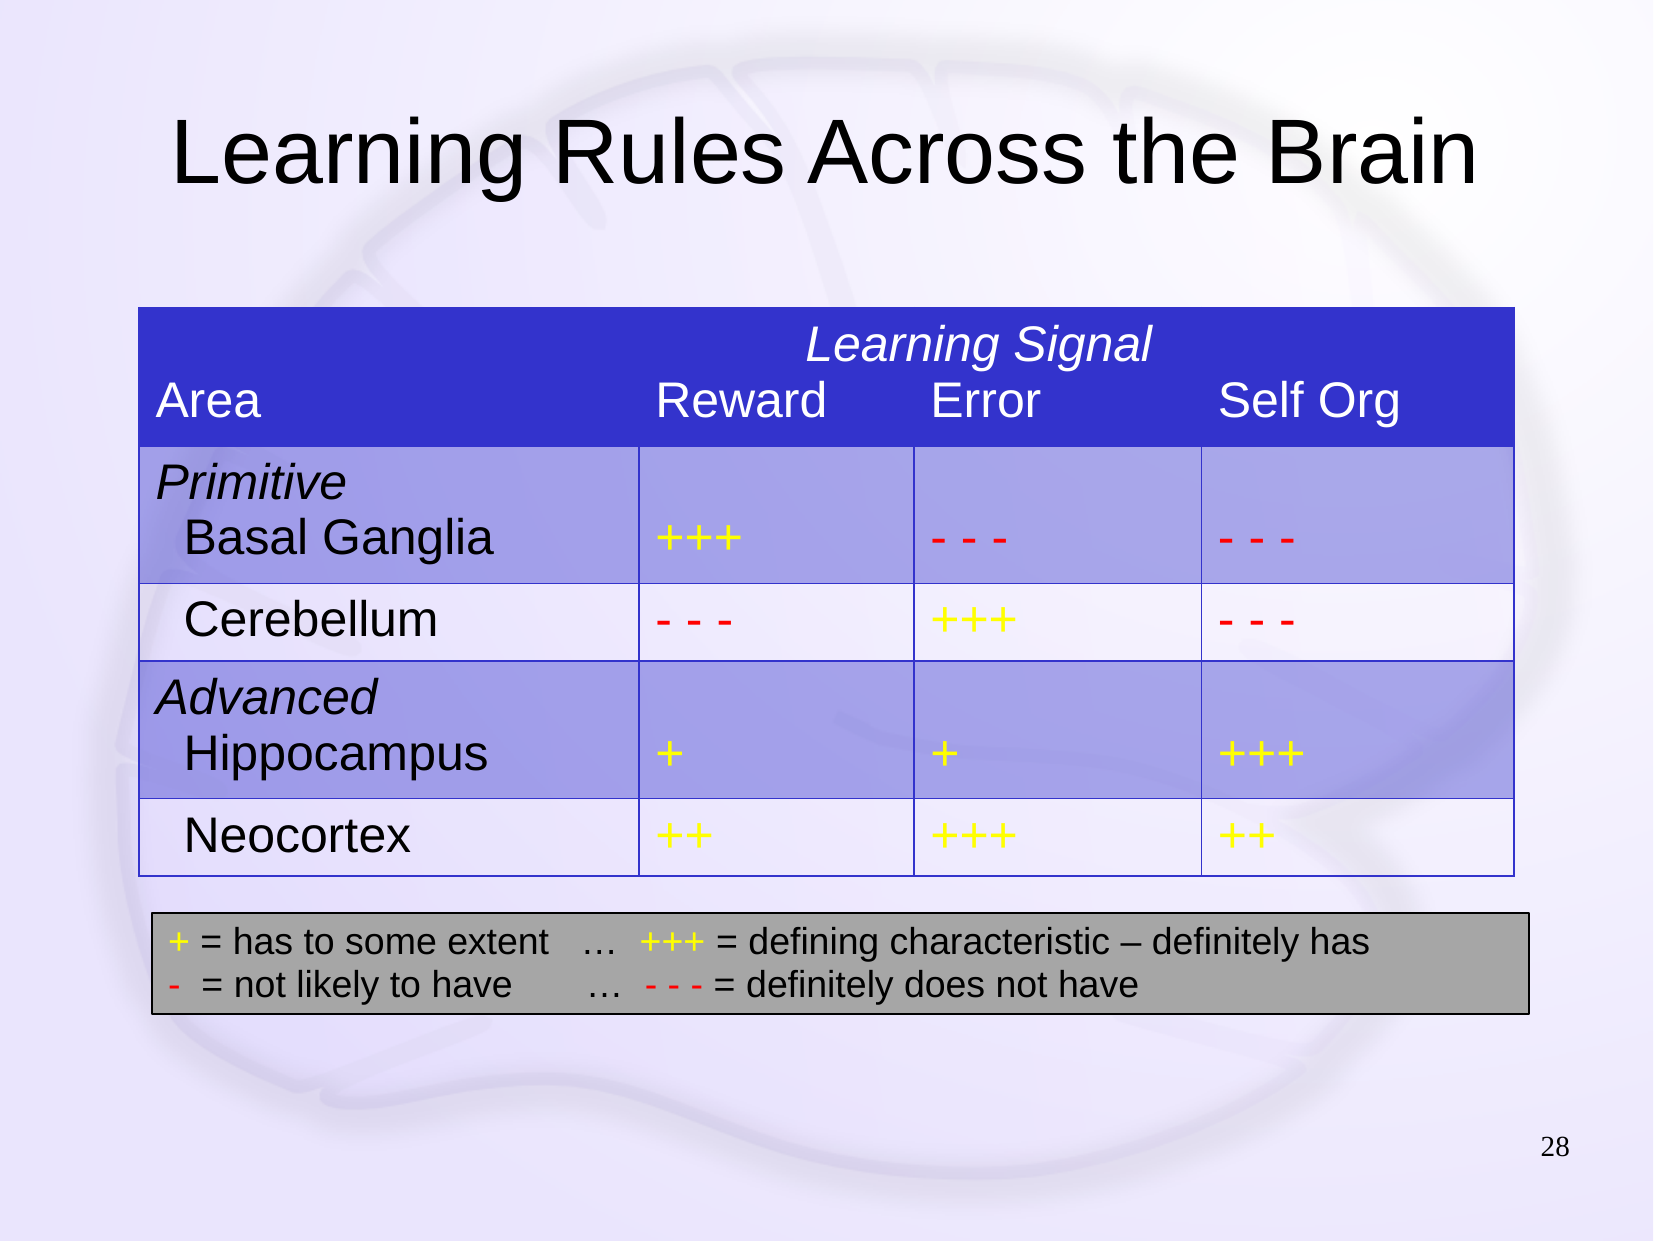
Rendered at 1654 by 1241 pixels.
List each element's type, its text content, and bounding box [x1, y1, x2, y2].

table_header Error [915, 381, 1201, 445]
text_box Learning Signal [788, 307, 1239, 381]
table_header Reward [640, 309, 913, 445]
table_cell ++ [1202, 799, 1513, 875]
table_cell - - - [915, 447, 1201, 583]
picture [0, 0, 1654, 1241]
table_cell ++ [640, 799, 913, 875]
table_cell - - - [640, 584, 913, 660]
table_cell +++ [1202, 662, 1513, 798]
table_cell Primitive Basal Ganglia [140, 447, 638, 583]
table_cell + [915, 662, 1201, 798]
table_header Self Org [1202, 309, 1513, 445]
table_cell - - - [1202, 447, 1513, 583]
table_cell + [640, 662, 913, 798]
table_cell +++ [915, 584, 1201, 660]
table_cell Neocortex [140, 799, 638, 875]
table_cell - - - [1202, 584, 1513, 660]
table_cell +++ [640, 447, 913, 583]
text_box + = has to some extent … +++ = defining characteristic – definitely has - = not likely to have … - - - = definitely does not have [151, 913, 1530, 1015]
slide_number 28 [1184, 1129, 1571, 1216]
table_cell +++ [915, 799, 1201, 875]
title Learning Rules Across the Brain [82, 49, 1571, 257]
table_cell Cerebellum [140, 584, 638, 660]
table_cell Advanced Hippocampus [140, 662, 638, 798]
table_header Area [140, 309, 638, 445]
